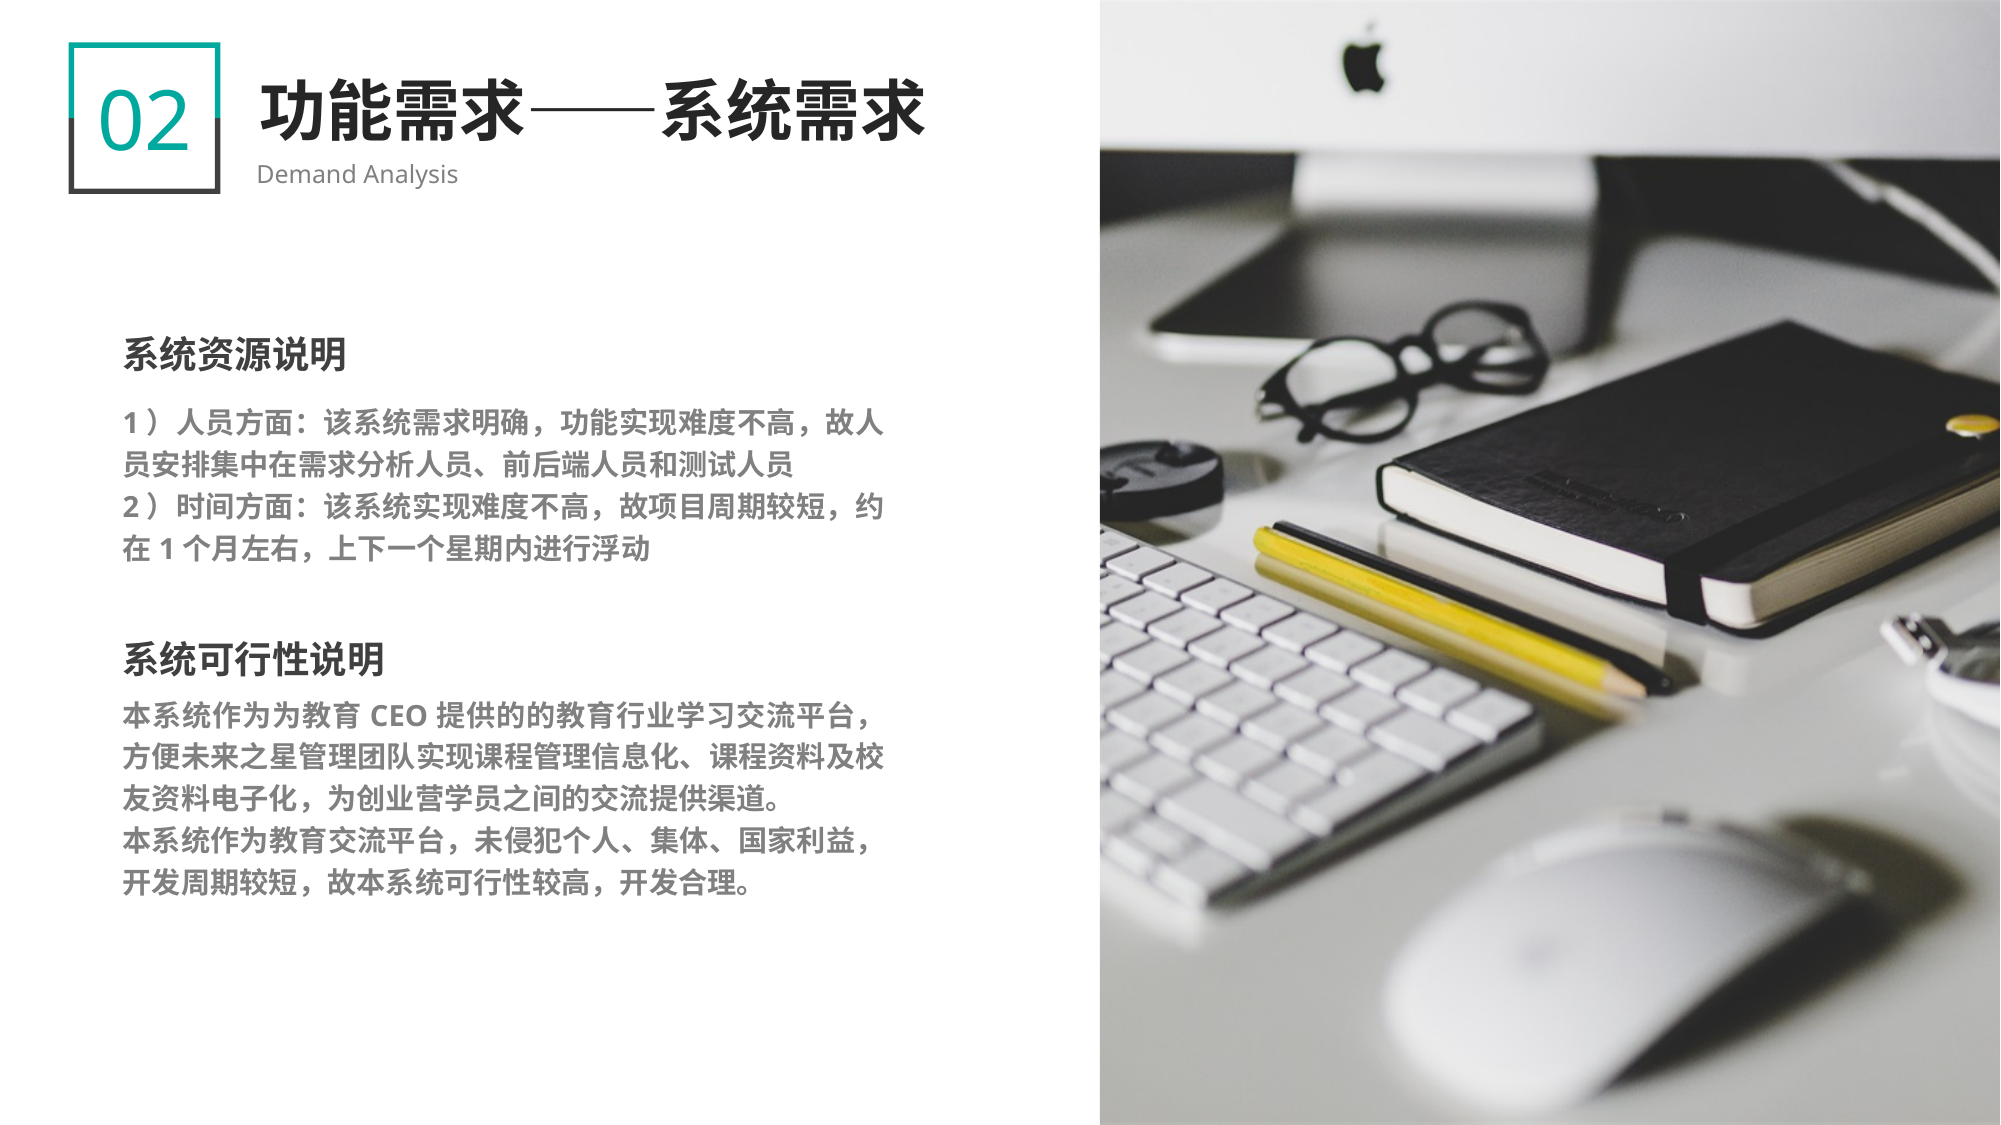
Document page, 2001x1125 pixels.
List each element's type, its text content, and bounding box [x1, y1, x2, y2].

text_box [1099, 0, 2000, 1125]
text_box 02 [68, 60, 221, 175]
text_box [68, 175, 221, 195]
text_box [107, 619, 900, 948]
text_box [241, 60, 946, 195]
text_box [107, 314, 900, 572]
text_box [68, 41, 221, 60]
